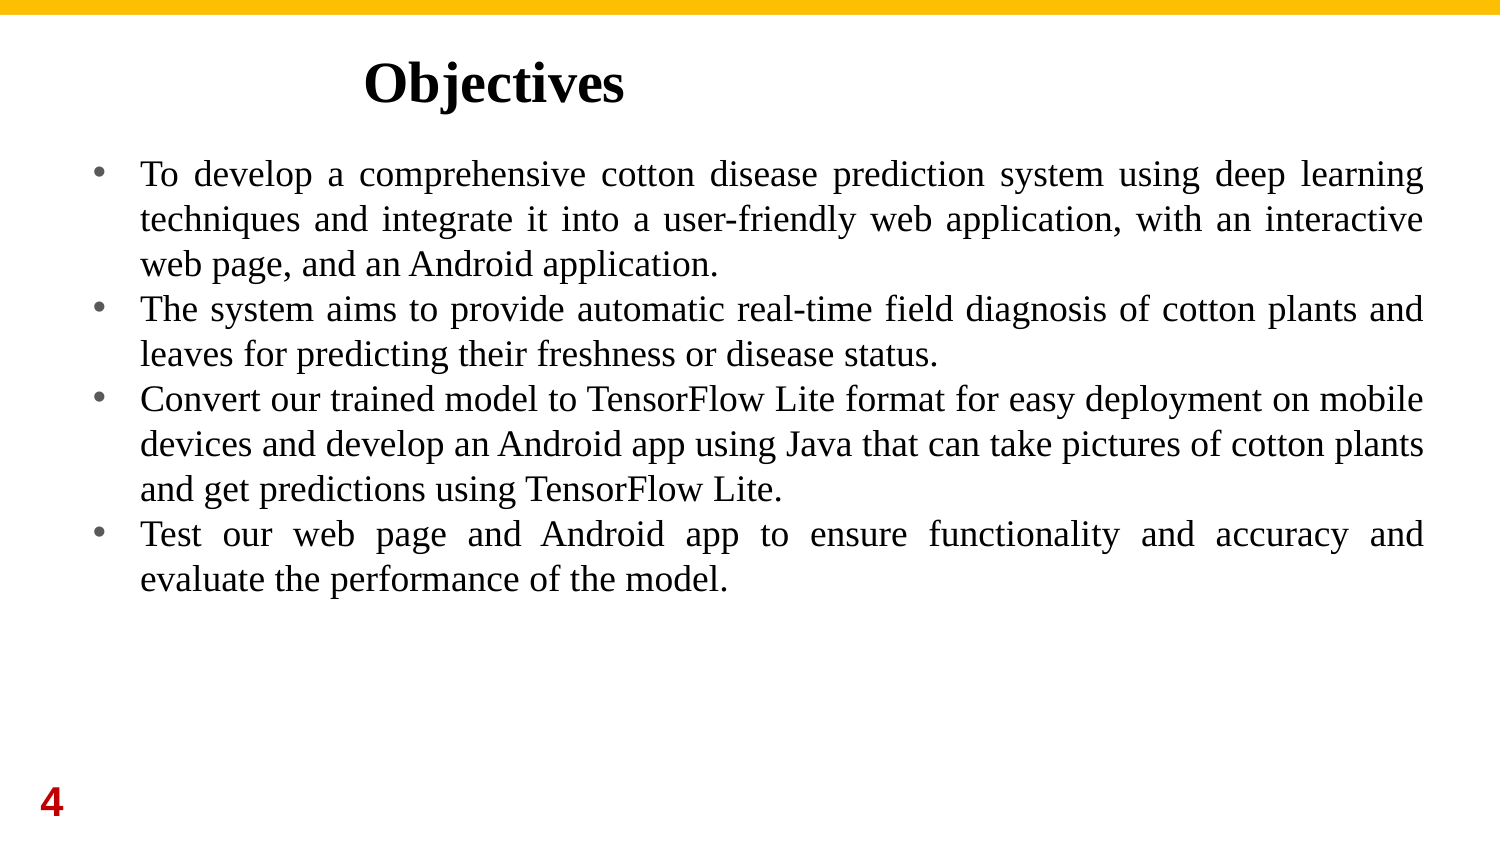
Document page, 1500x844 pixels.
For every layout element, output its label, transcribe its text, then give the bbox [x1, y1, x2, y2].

text_box 4 [0, 754, 106, 844]
title Objectives [348, 36, 750, 130]
text_box [0, 0, 1500, 15]
subtitle To develop a comprehensive cotton disease prediction system using deep learning techniques and integrate it into a user-friendly web application, with an interactive web page, and an Android application. The system aims to provide automatic real-time field diagnosis of cotton plants and leaves for predicting their freshness or disease status. Convert our trained model to TensorFlow Lite format for easy deployment on mobile devices and develop an Android app using Java that can take pictures of cotton plants and get predictions using TensorFlow Lite. Test our web page and Android app to ensure functionality and accuracy and evaluate the performance of the model. [59, 134, 1441, 825]
